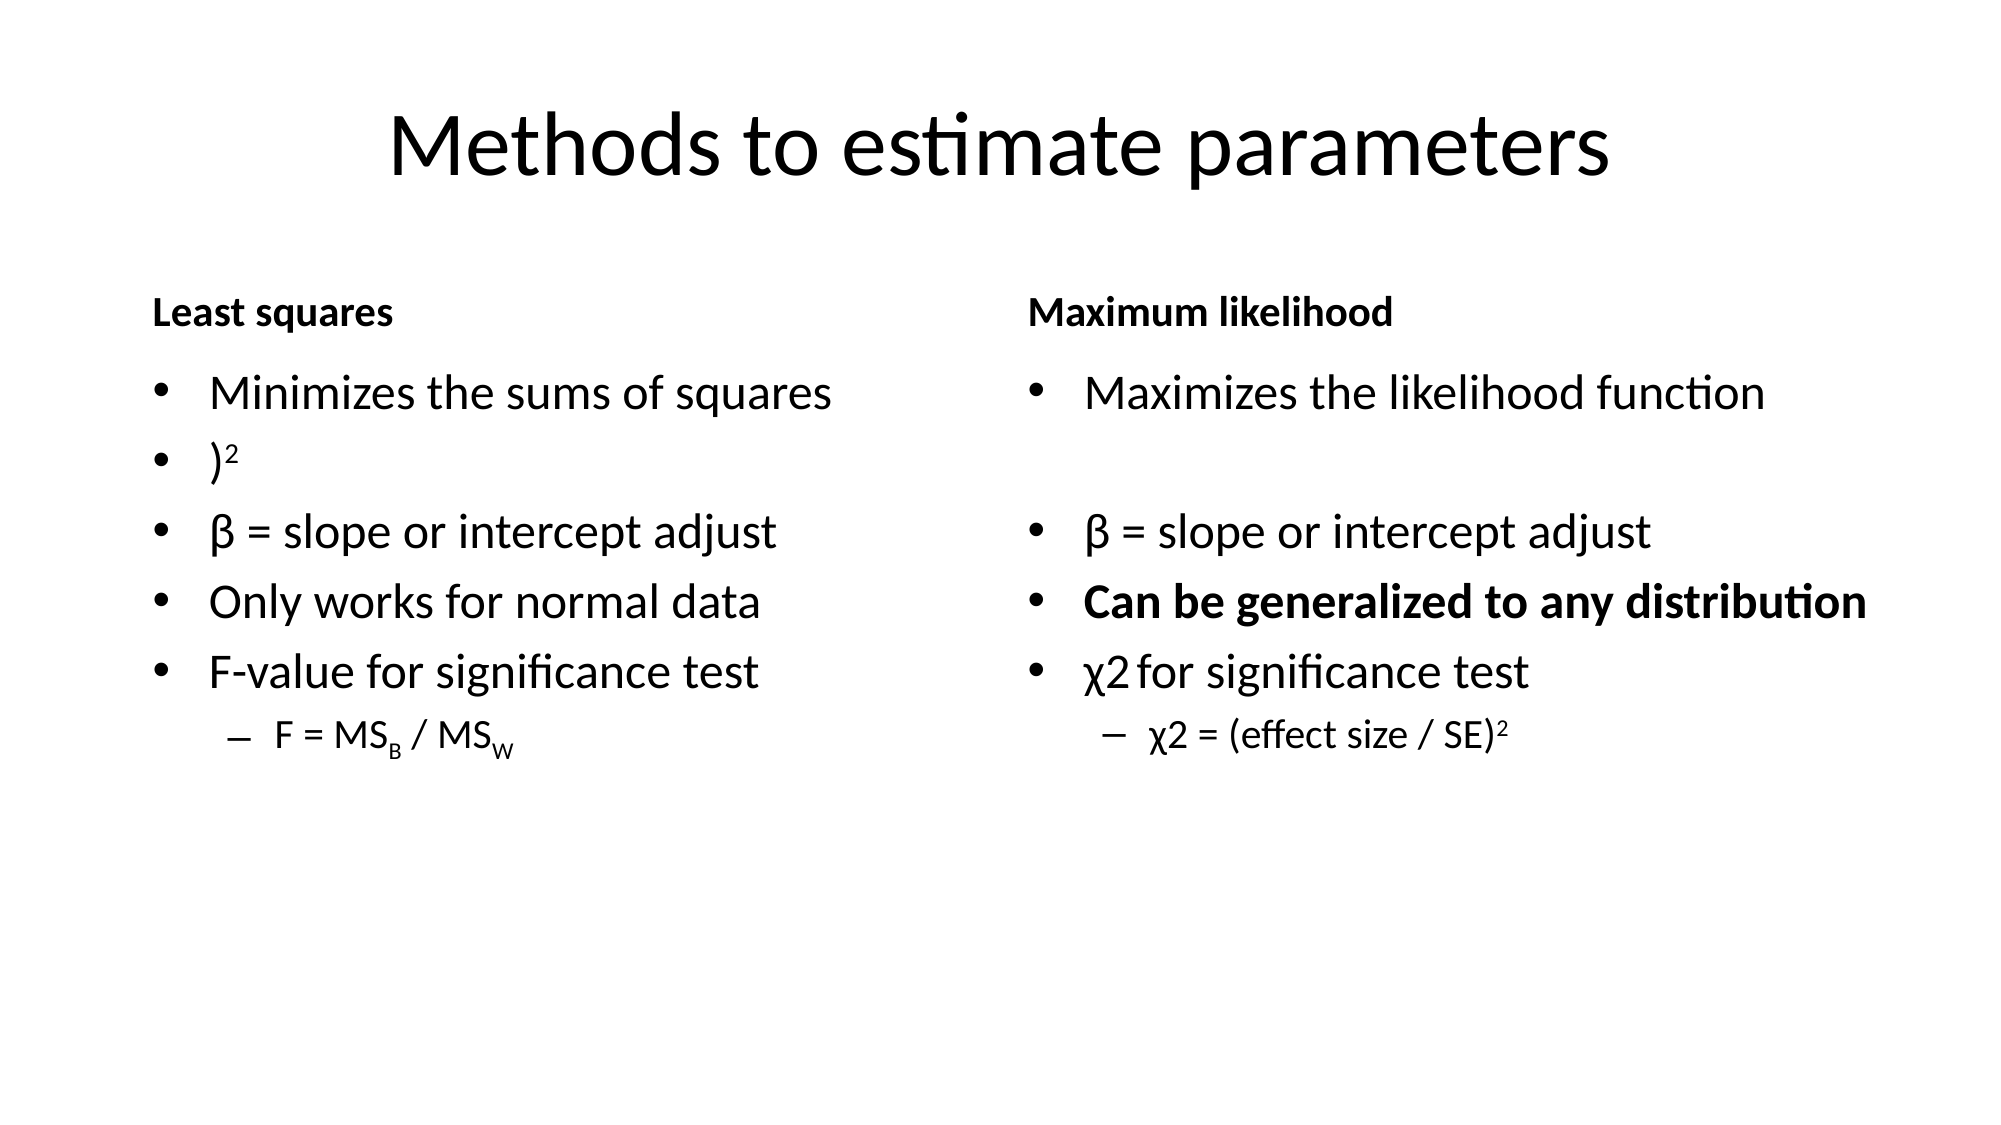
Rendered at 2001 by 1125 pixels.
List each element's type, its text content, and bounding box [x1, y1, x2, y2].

list Least squares [137, 275, 984, 343]
list Maximum likelihood [1012, 275, 1863, 343]
title Methods to estimate parameters [99, 45, 1900, 233]
